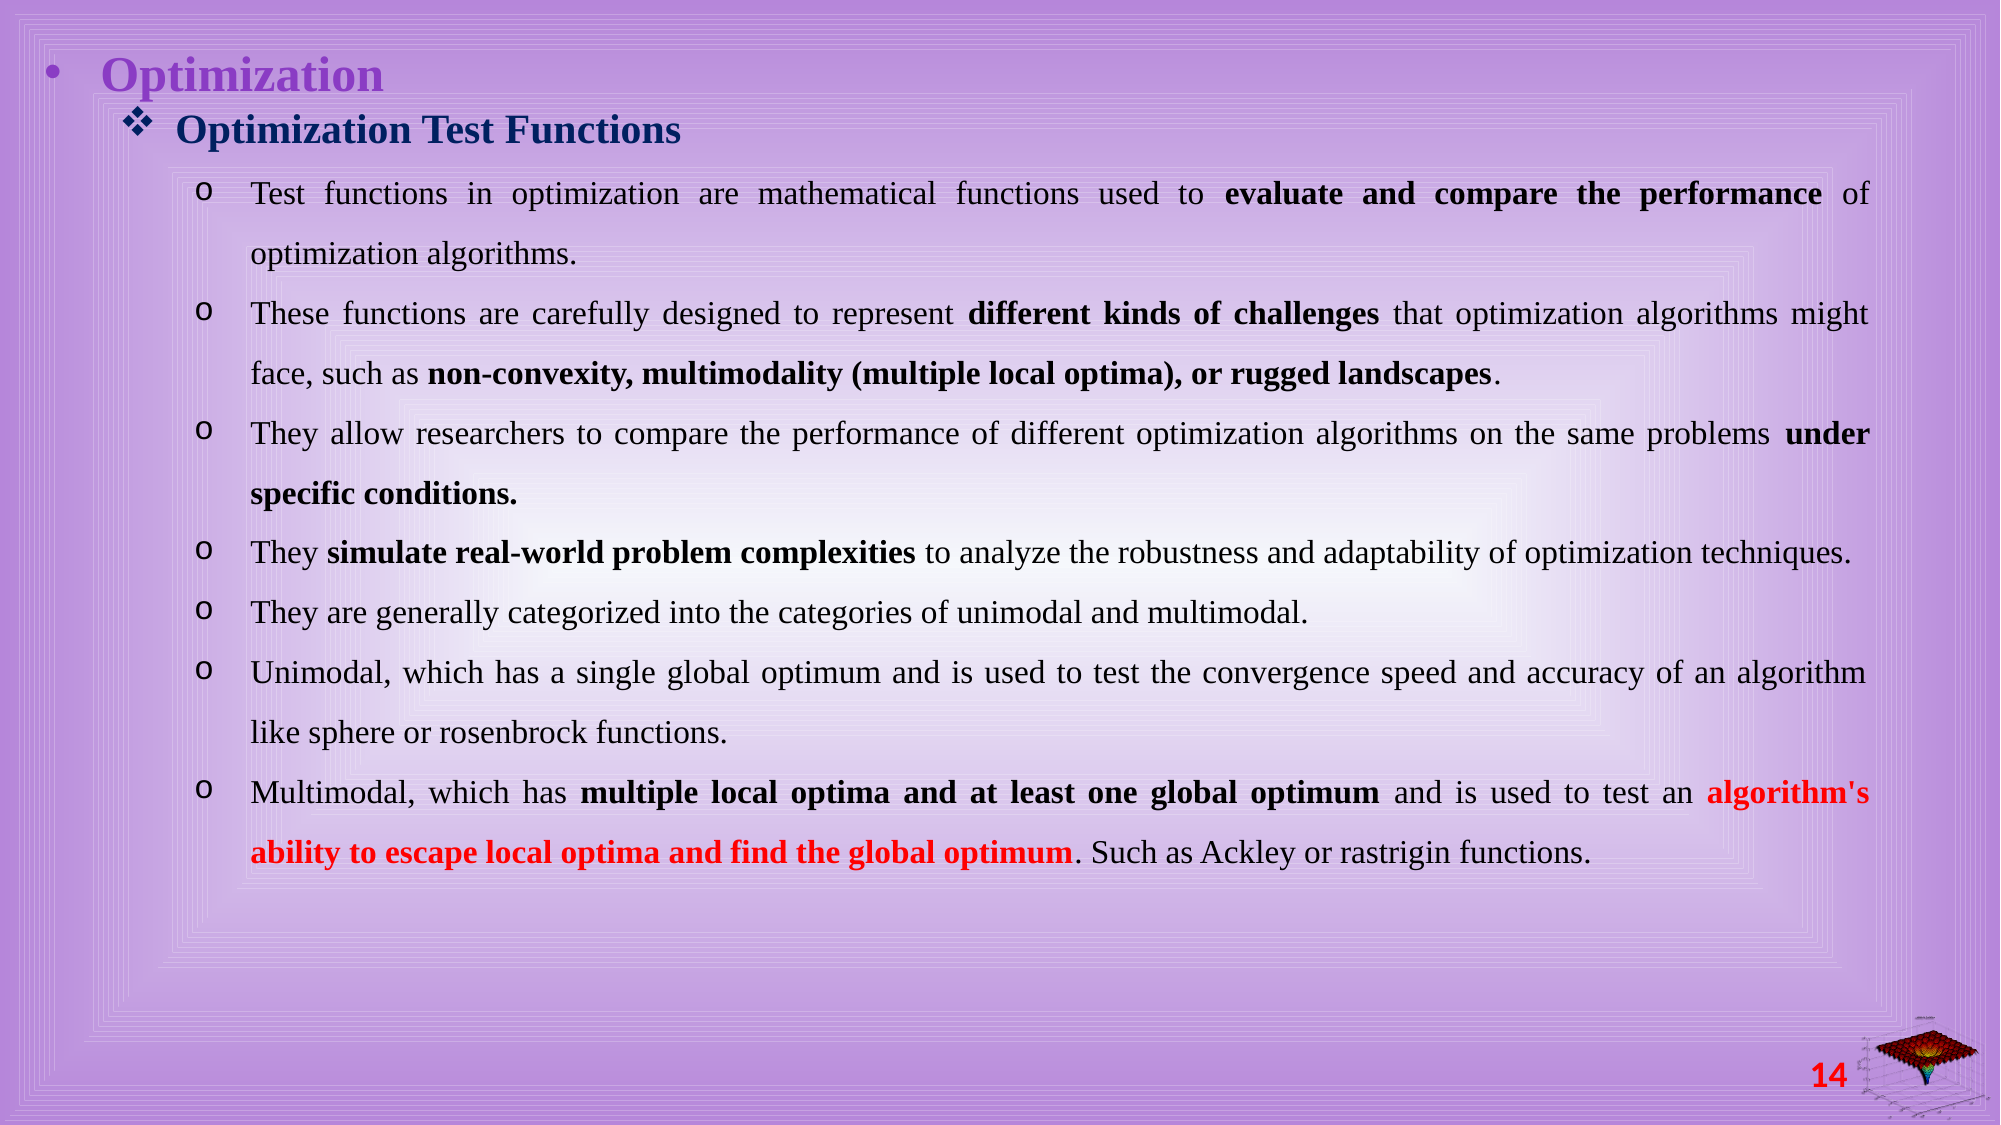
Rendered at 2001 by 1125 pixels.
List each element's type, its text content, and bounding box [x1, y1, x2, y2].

slide_number 14 [1412, 1057, 1850, 1103]
text_box Optimization Optimization Test Functions Test functions in optimization are mathematical functions used to evaluate and compare the performance of optimization algorithms. These functions are carefully designed to represent different kinds of challenges that optimization algorithms might face, such as non-convexity, multimodality (multiple local optima), or rugged landscapes. They allow researchers to compare the performance of different optimization algorithms on the same problems under specific conditions. They simulate real-world problem complexities to analyze the robustness and adaptability of optimization techniques. They are generally categorized into the categories of unimodal and multimodal. Unimodal, which has a single global optimum and is used to test the convergence speed and accuracy of an algorithm like sphere or rosenbrock functions. Multimodal, which has multiple local optima and at least one global optimum and is used to test an algorithm's ability to escape local optima and find the global optimum. Such as Ackley or rastrigin functions. [29, 34, 1885, 1057]
picture [1850, 1012, 2000, 1125]
